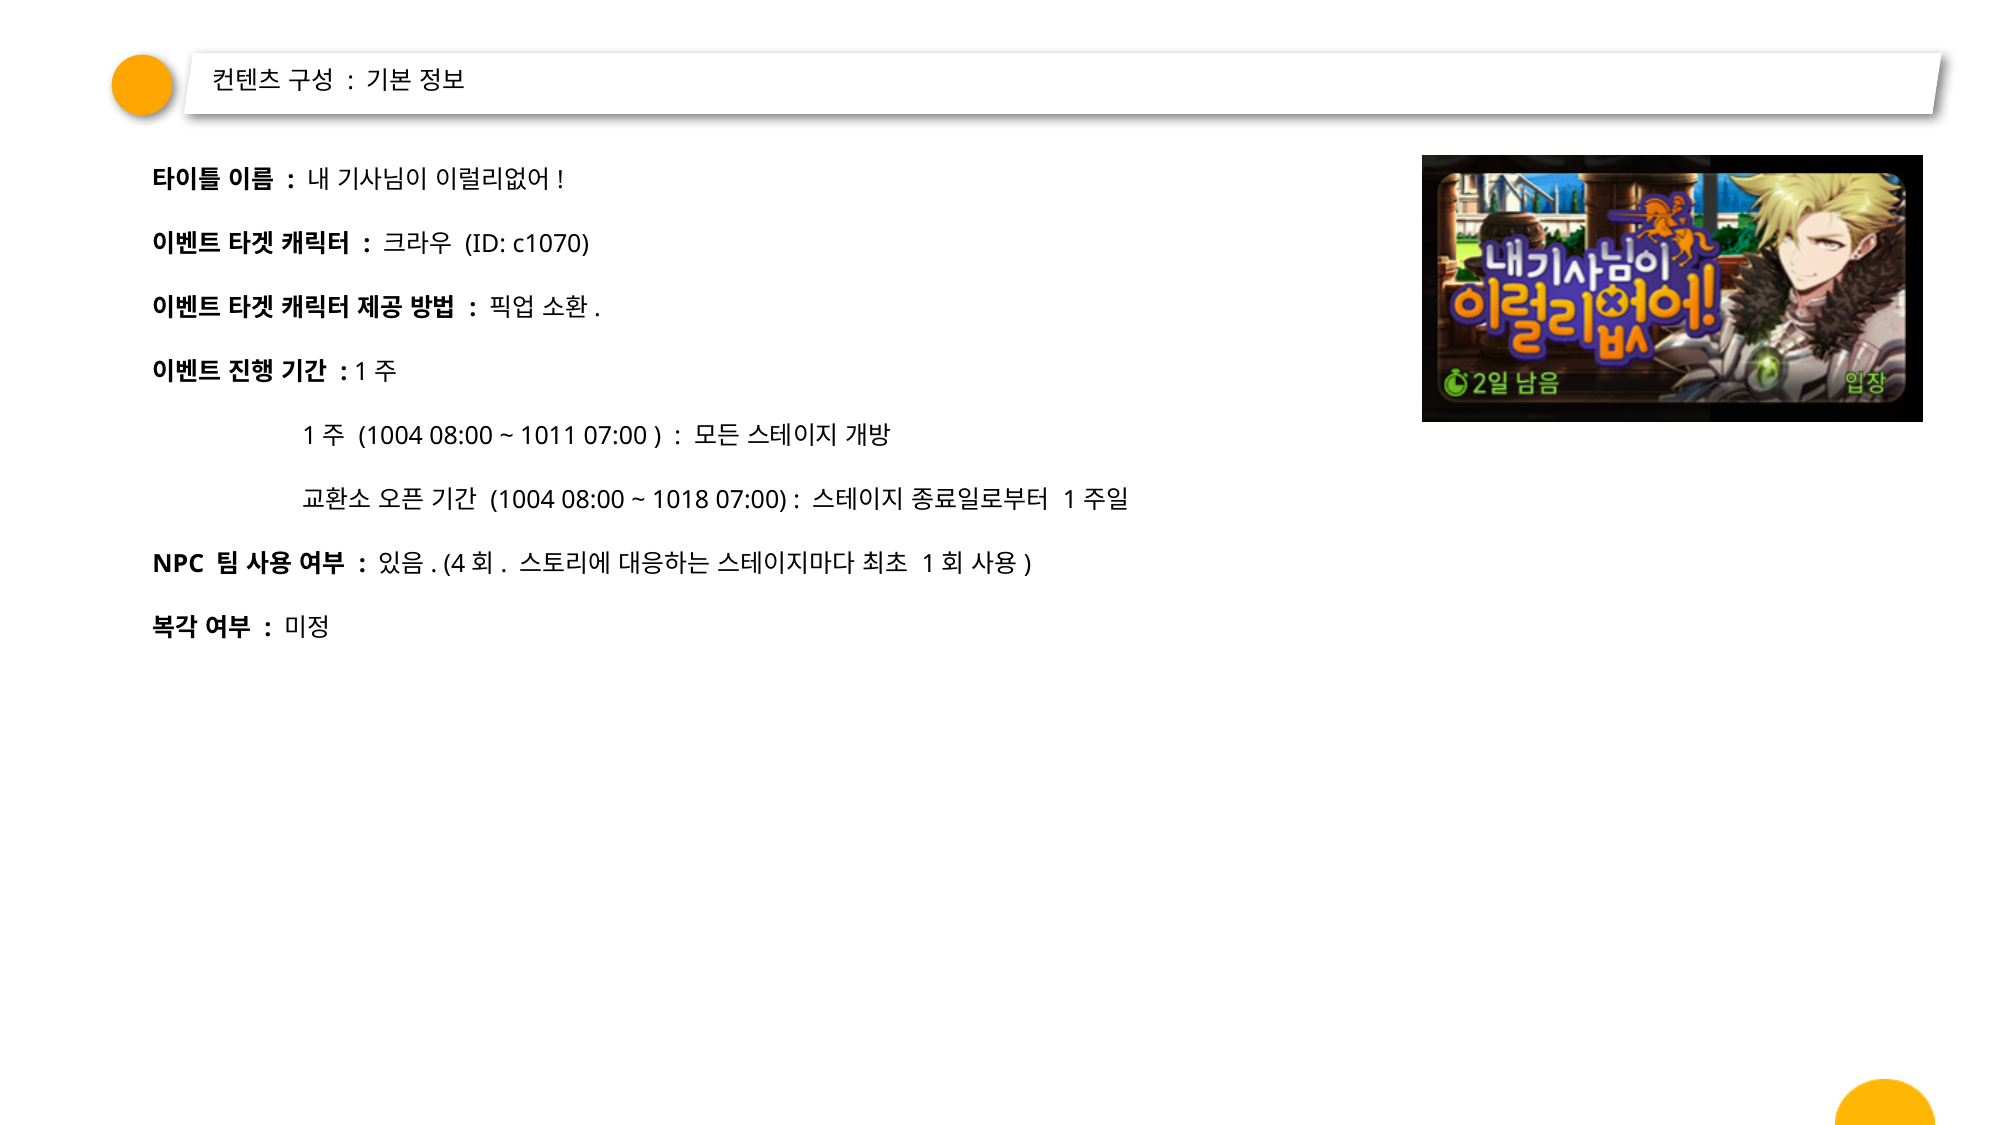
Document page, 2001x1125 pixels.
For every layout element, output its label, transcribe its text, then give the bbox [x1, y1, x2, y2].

title 컨텐츠 구성 : 기본 정보 [197, 59, 1863, 104]
picture [1422, 155, 1923, 422]
picture [1835, 1079, 1935, 1125]
list 타이틀 이름 : 내 기사님이 이럴리없어! 이벤트 타겟 캐릭터 : 크라우 (ID: c1070) 이벤트 타겟 캐릭터 제공 방법 : 픽업 소환. 이벤트 진행 기간 : 1주 1주 (1004 08:00 ~ 1011 07:00 ) : 모든 스테이지 개방 교환소 오픈 기간 (1004 08:00 ~ 1018 07:00) : 스테이지 종료일로부터 1주일 NPC 팀 사용 여부 : 있음. (4회. 스토리에 대응하는 스테이지마다 최초 1회 사용) 복각 여부 : 미정 [137, 141, 1863, 1014]
